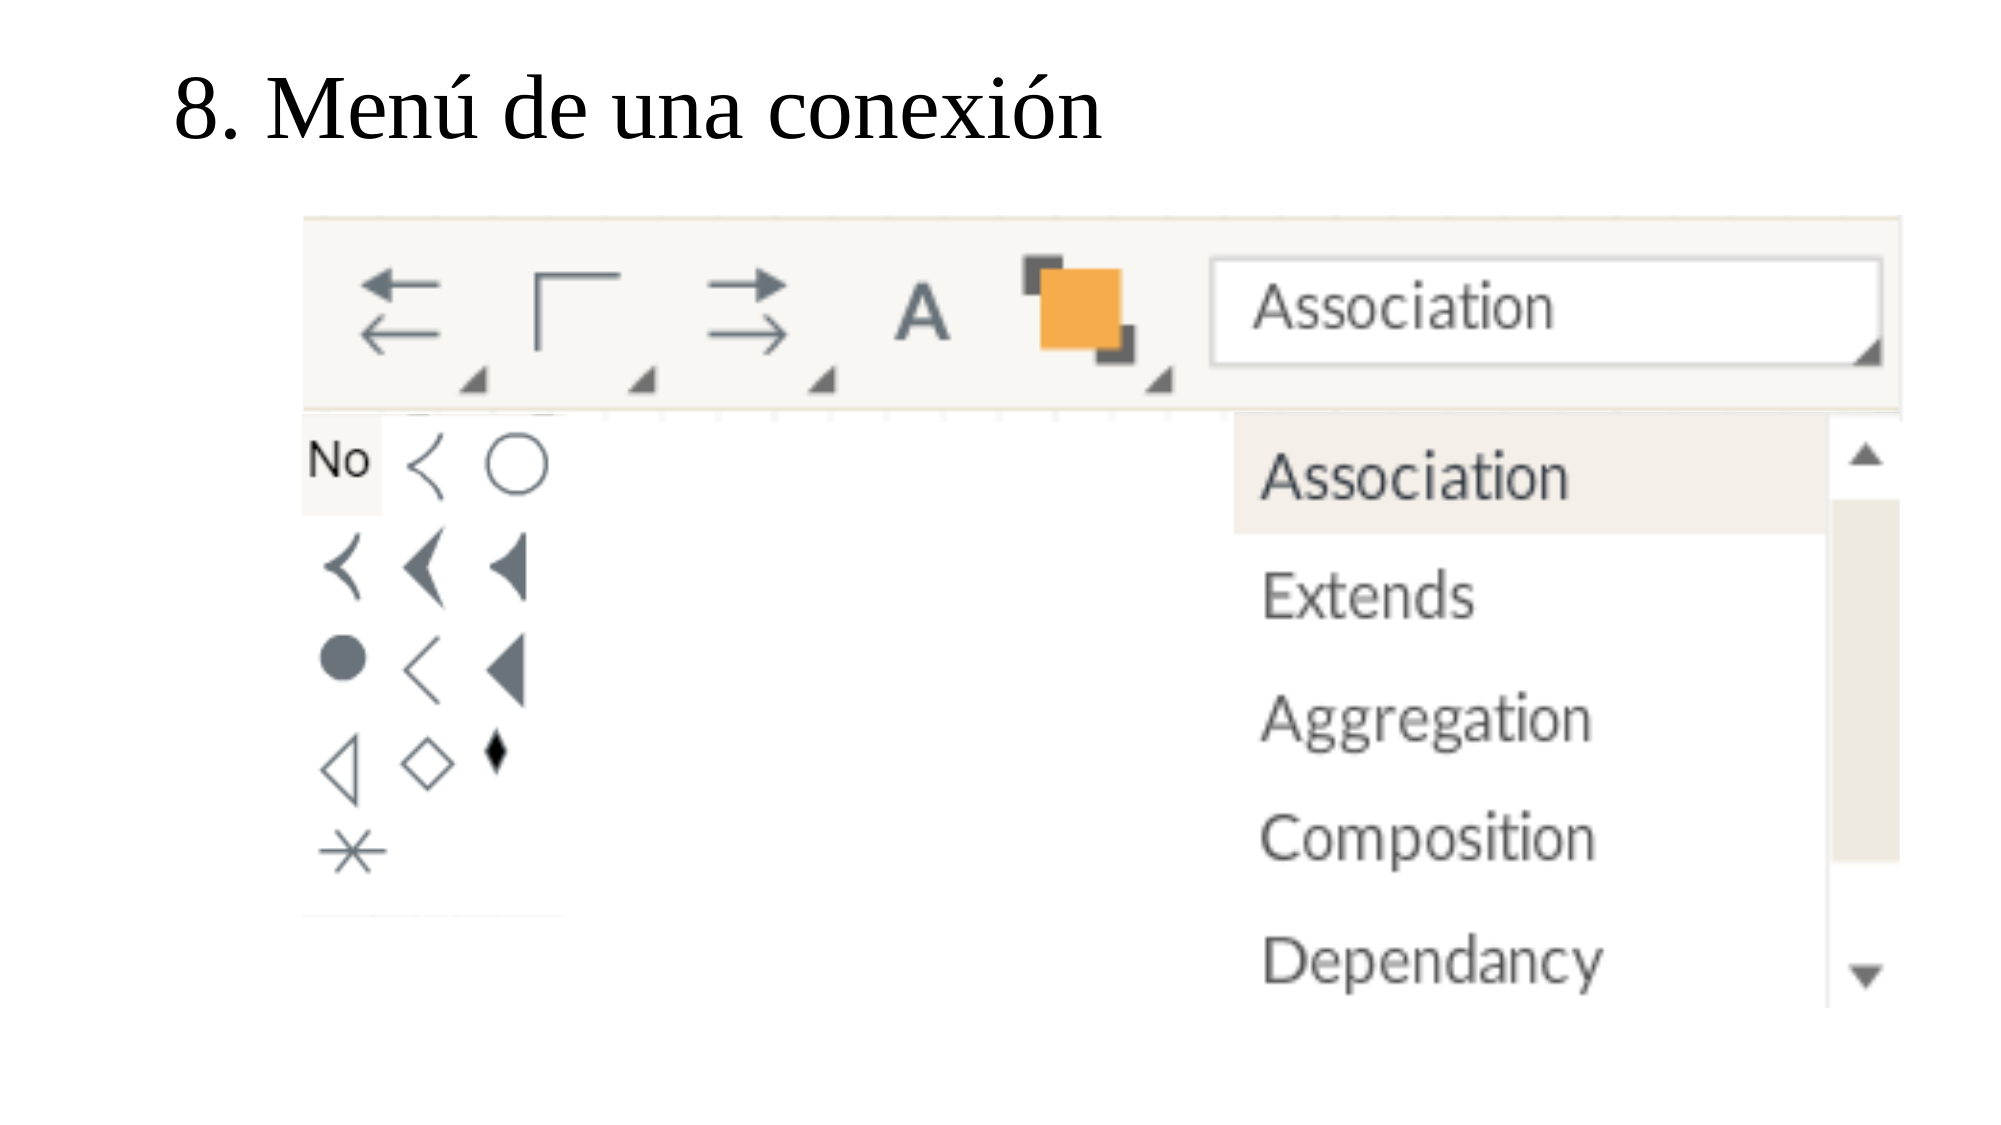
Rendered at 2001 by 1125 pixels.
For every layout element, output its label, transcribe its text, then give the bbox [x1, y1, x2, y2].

picture [301, 215, 1913, 1008]
text_box 8. Menú de una conexión [158, 52, 1835, 275]
